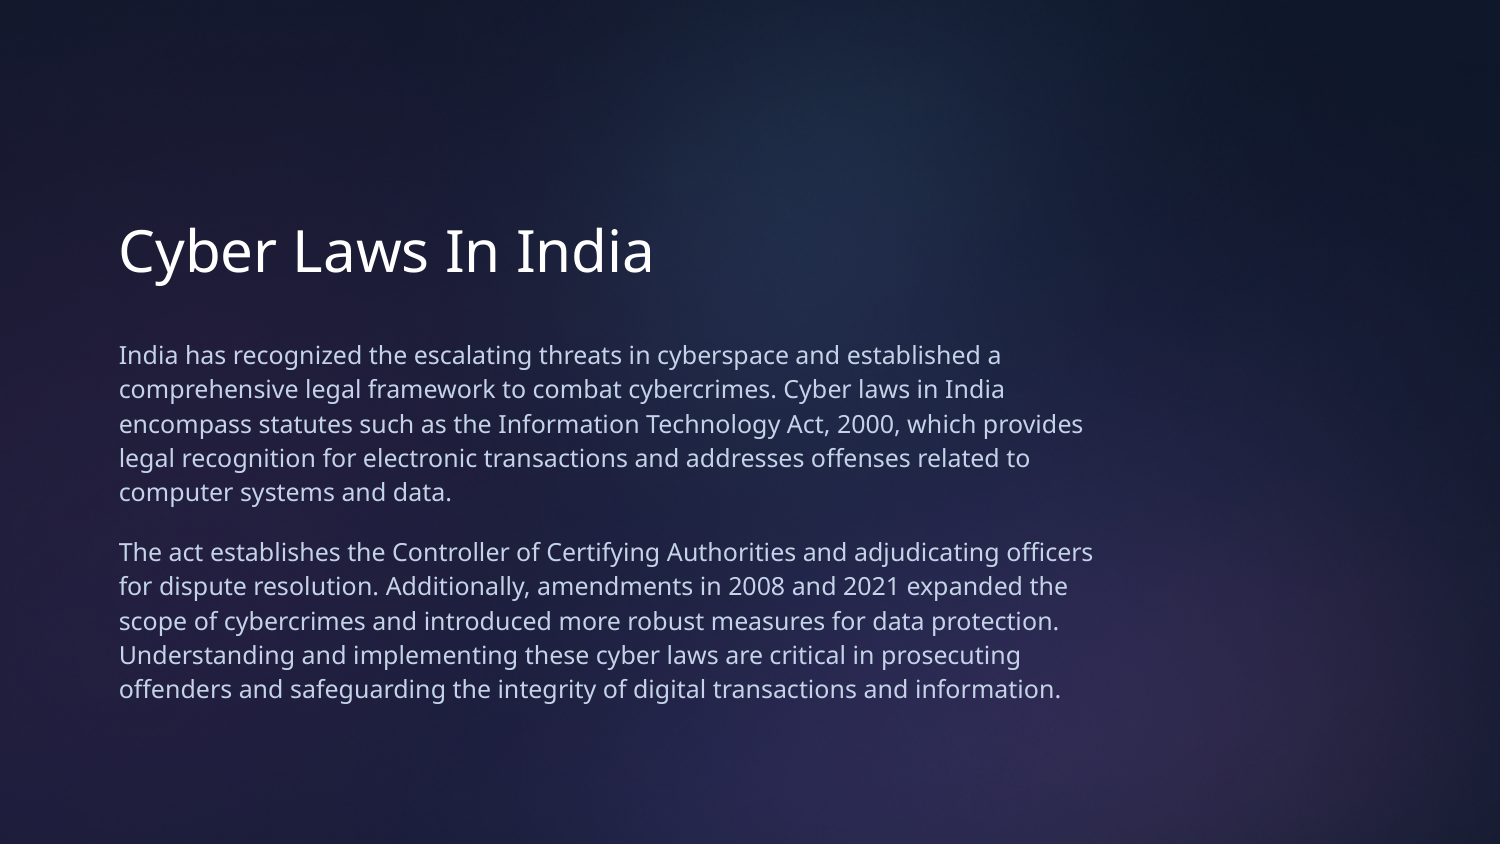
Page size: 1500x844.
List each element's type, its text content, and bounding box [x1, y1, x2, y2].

list India has recognized the escalating threats in cyberspace and established a comprehensive legal framework to combat cybercrimes. Cyber laws in India encompass statutes such as the Information Technology Act, 2000, which provides legal recognition for electronic transactions and addresses offenses related to computer systems and data. The act establishes the Controller of Certifying Authorities and adjudicating officers for dispute resolution. Additionally, amendments in 2008 and 2021 expanded the scope of cybercrimes and introduced more robust measures for data protection. Understanding and implementing these cyber laws are critical in prosecuting offenders and safeguarding the integrity of digital transactions and information. [103, 319, 1140, 825]
title Cyber Laws In India [103, 189, 1364, 309]
picture [0, 0, 1500, 844]
